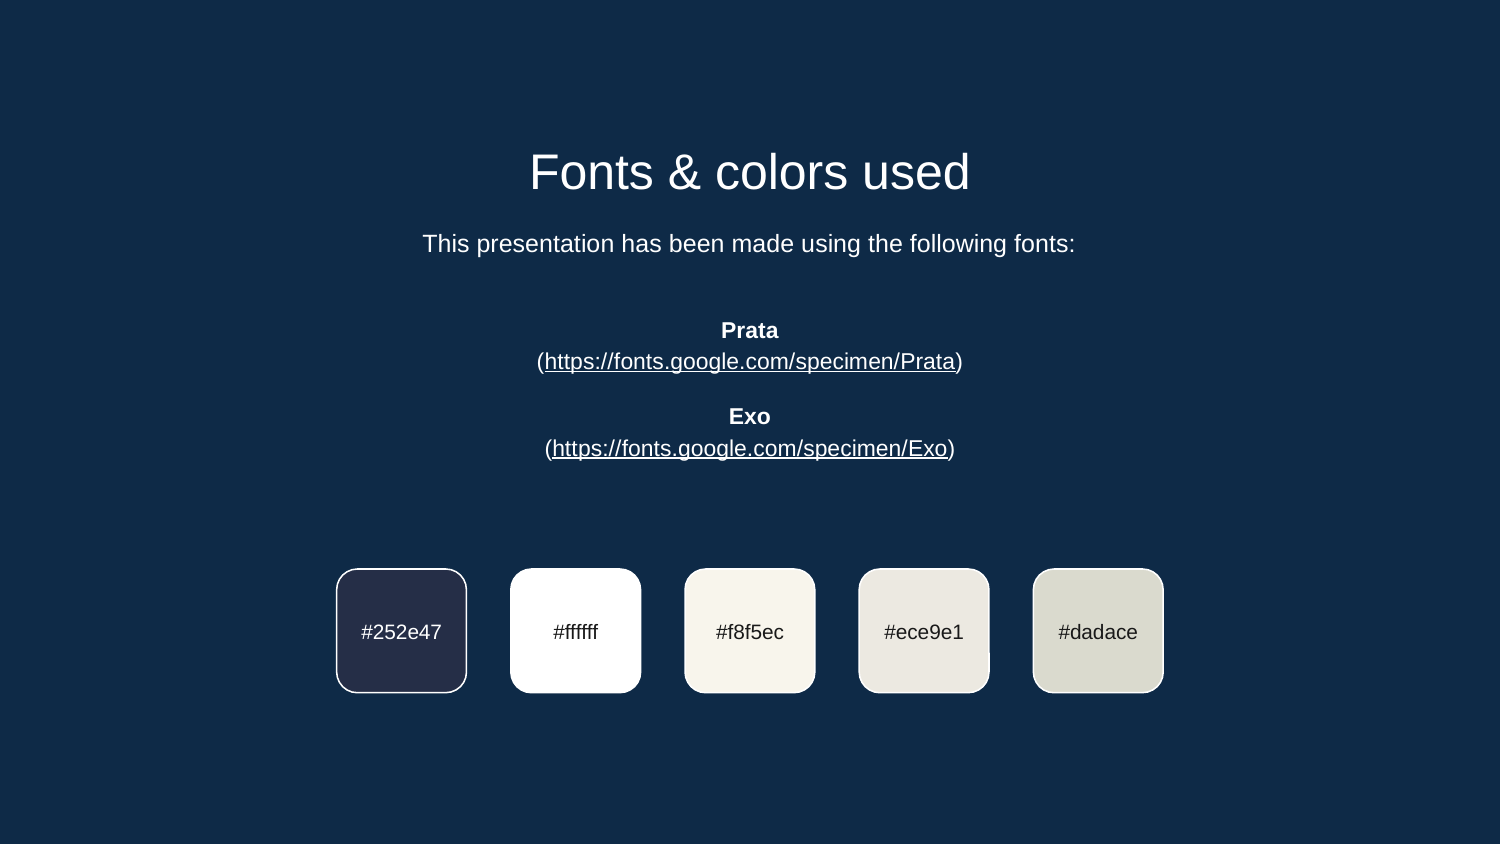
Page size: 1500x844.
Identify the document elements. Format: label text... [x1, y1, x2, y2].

title Fonts & colors used [171, 124, 1328, 205]
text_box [336, 568, 1164, 693]
list This presentation has been made using the following fonts: [171, 207, 1328, 280]
list Prata (https://fonts.google.com/specimen/Prata) Exo (https://fonts.google.com/specimen/Exo) [171, 283, 1328, 489]
